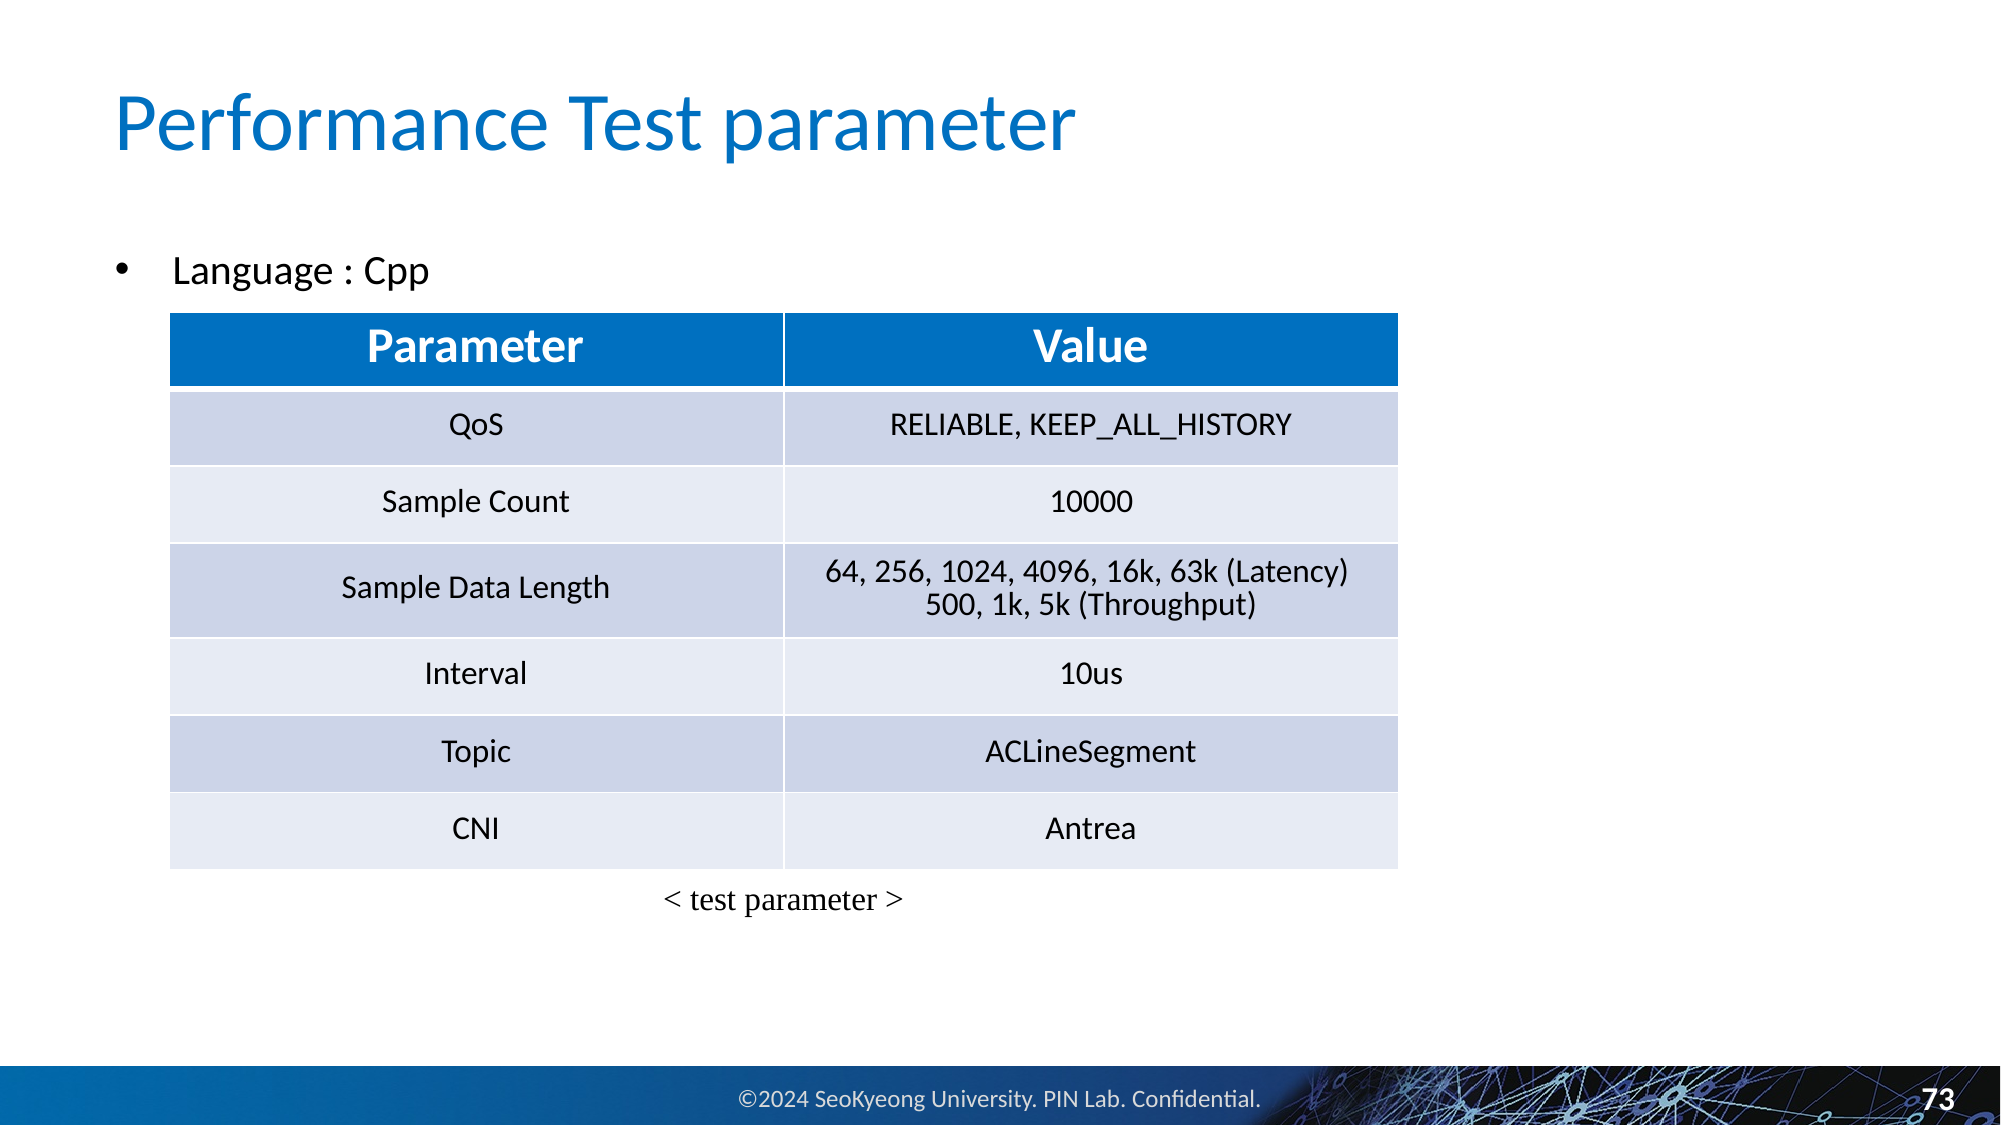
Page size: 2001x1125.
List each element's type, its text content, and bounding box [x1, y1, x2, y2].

table_cell Topic [170, 716, 783, 792]
table_cell QoS [170, 392, 783, 465]
table_cell Sample Count [170, 467, 783, 542]
table_cell ACLineSegment [785, 716, 1398, 792]
title Performance Test parameter [99, 45, 1745, 200]
picture [0, 1066, 2001, 1125]
table_cell 10000 [785, 467, 1398, 542]
table_cell Antrea [785, 793, 1398, 869]
table_cell RELIABLE, KEEP_ALL_HISTORY [785, 392, 1398, 465]
table_cell CNI [170, 793, 783, 869]
table_header Parameter [170, 313, 783, 386]
table_cell Interval [170, 639, 783, 714]
table_cell 10us [785, 639, 1398, 714]
list Language : Cpp [99, 235, 1900, 1050]
table_header Value [785, 313, 1398, 386]
table_cell 64, 256, 1024, 4096, 16k, 63k (Latency) 500, 1k, 5k (Throughput) [785, 544, 1398, 637]
text_box < test parameter > [616, 871, 952, 925]
slide_number 73 [1519, 1067, 1970, 1125]
table_cell Sample Data Length [170, 544, 783, 637]
